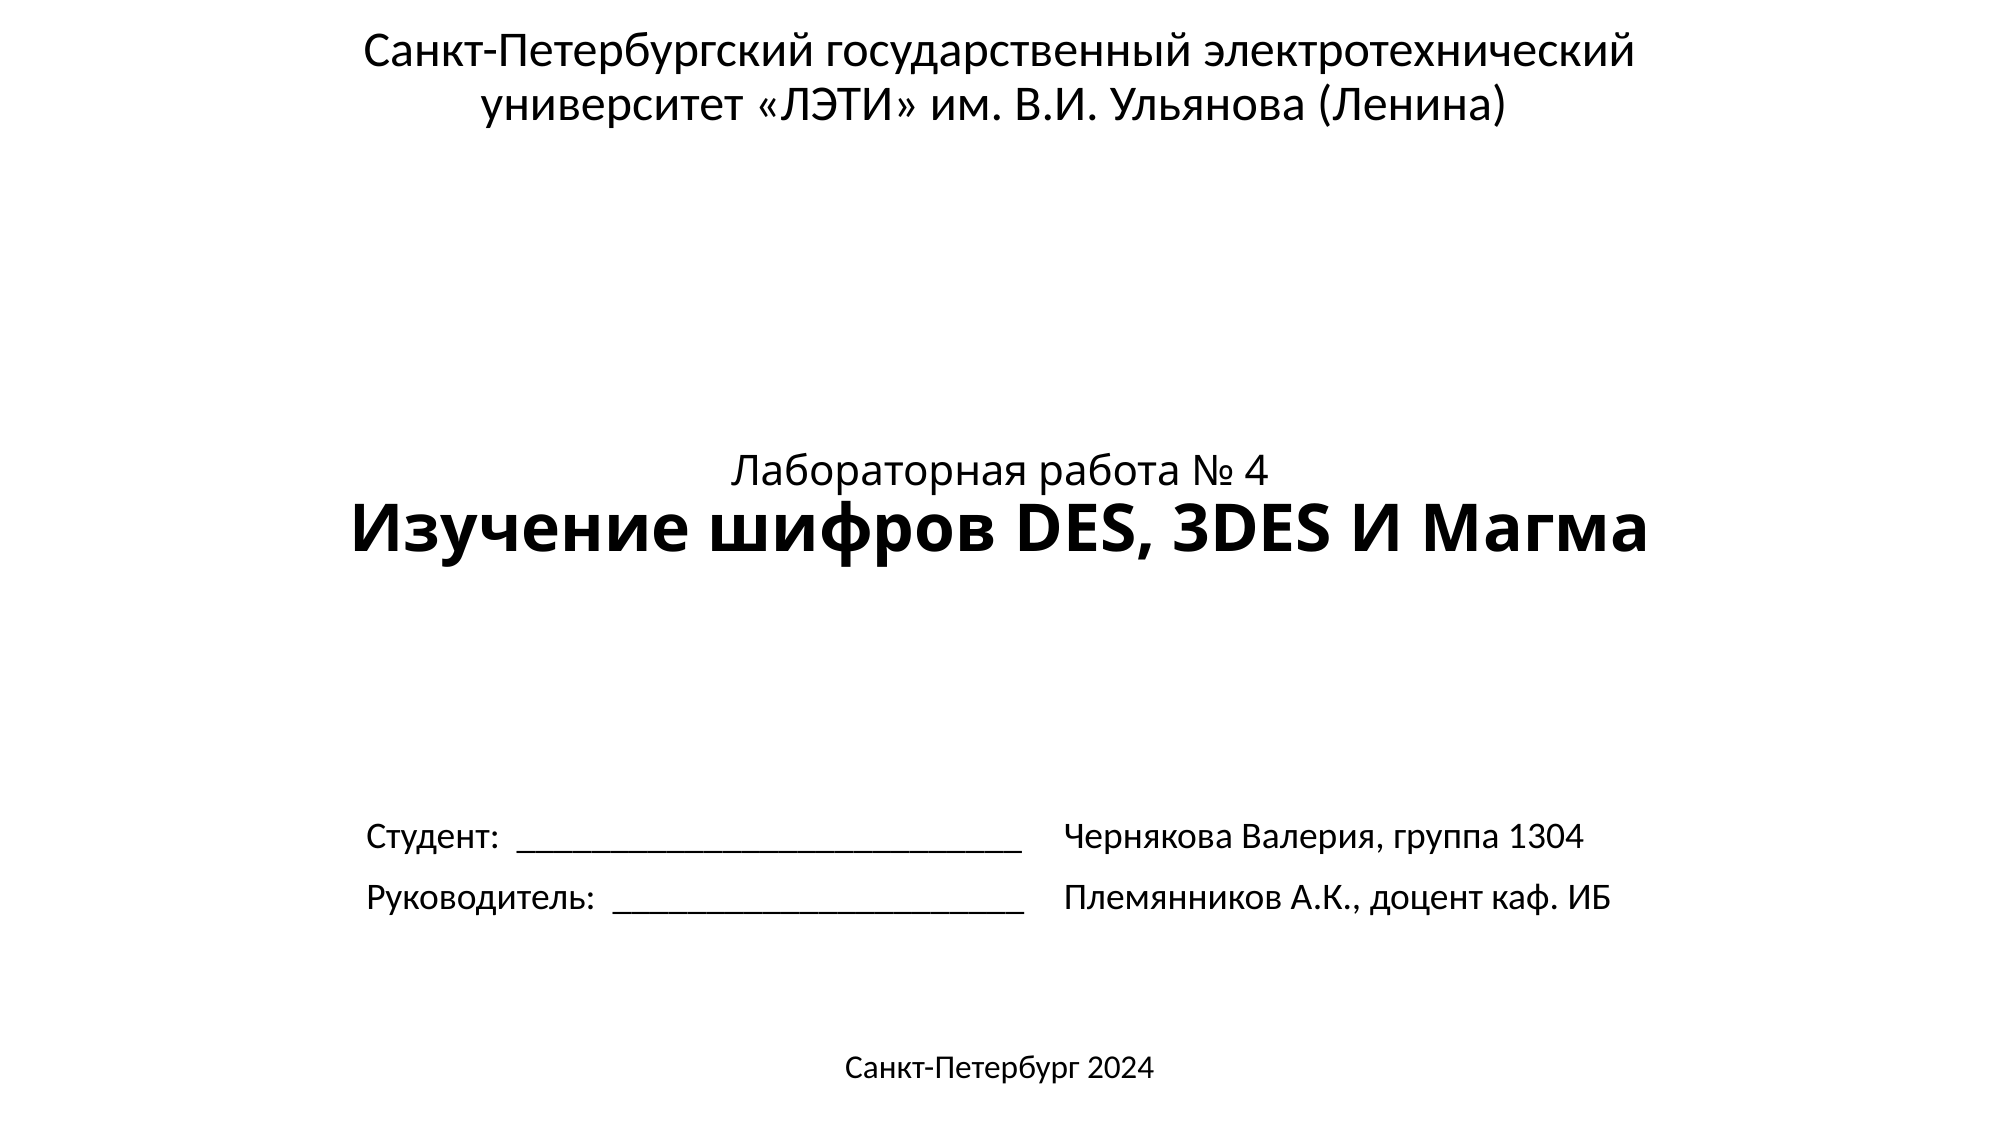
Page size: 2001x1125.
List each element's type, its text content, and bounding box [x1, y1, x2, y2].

subtitle Санкт-Петербургский государственный электротехнический университет «ЛЭТИ» им. В.И. Ульянова (Ленина) [249, 15, 1750, 153]
title Лабораторная работа № 4 Изучение шифров DES, 3DES И Магма [331, 391, 1669, 574]
table_header Студент: ___________________________ [351, 813, 1049, 874]
table_cell Руководитель: ______________________ [351, 874, 1049, 935]
table_cell Племянников А.К., доцент каф. ИБ [1049, 874, 1649, 935]
text_box Санкт-Петербург 2024 [830, 1037, 1170, 1093]
table_header Чернякова Валерия, группа 1304 [1049, 813, 1649, 874]
